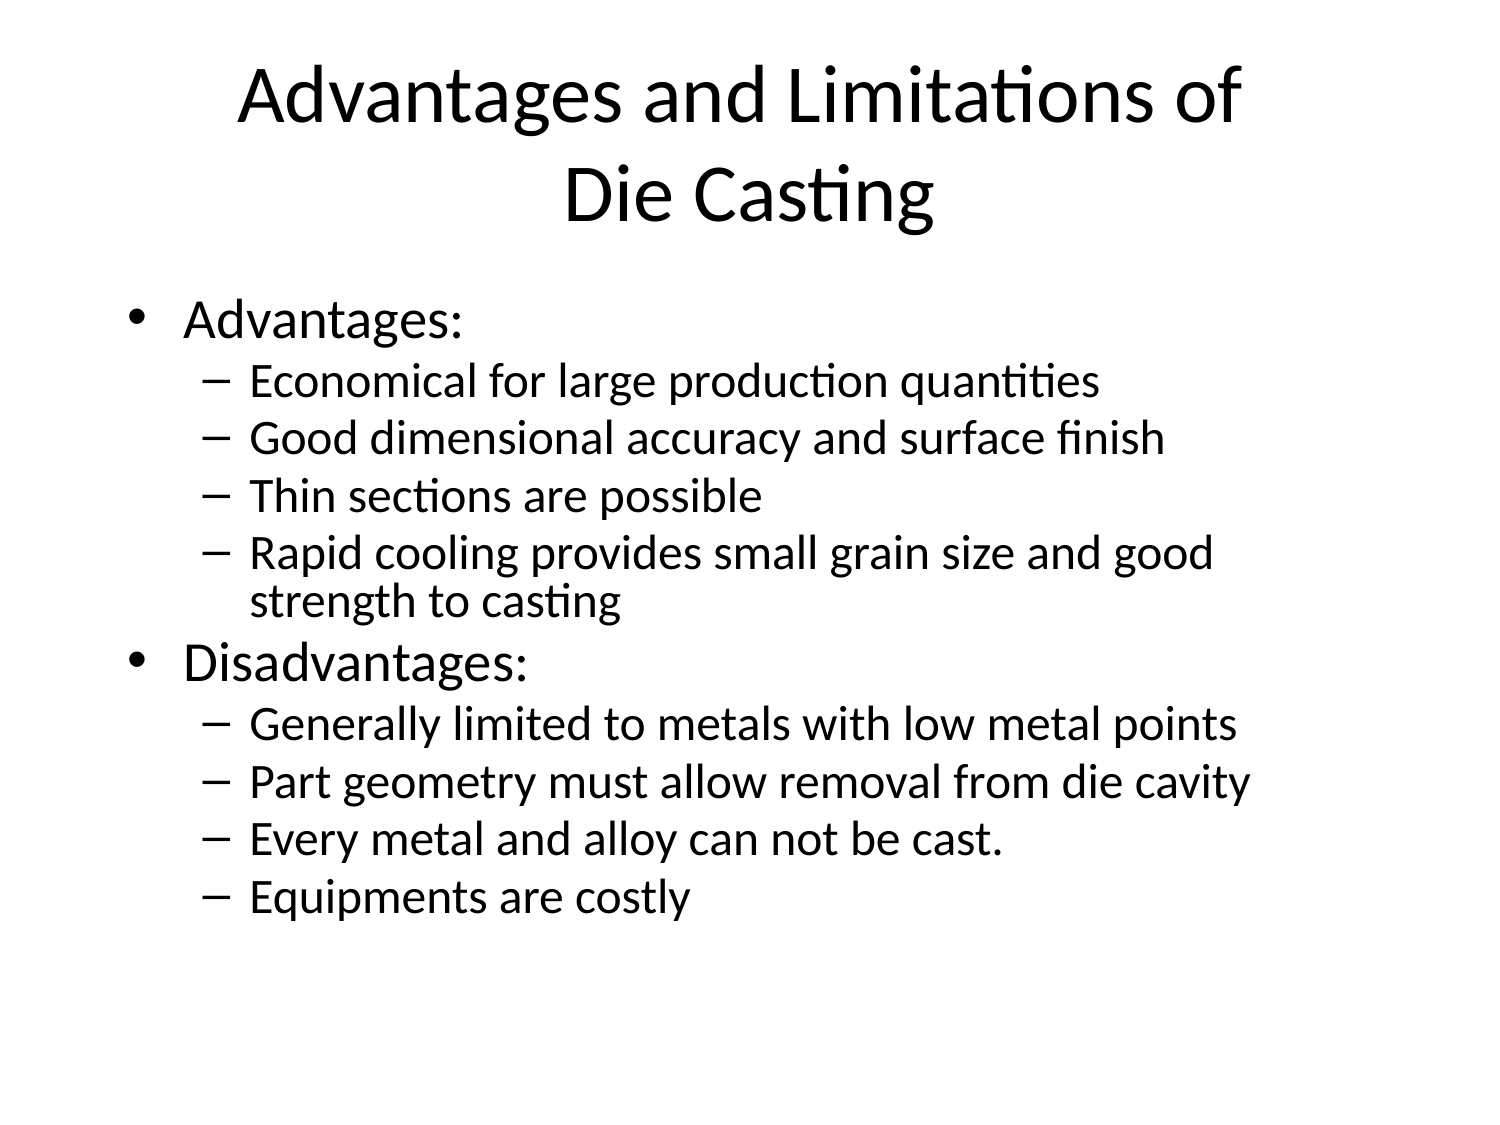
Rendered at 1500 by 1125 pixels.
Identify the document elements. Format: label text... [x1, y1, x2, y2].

list Advantages: Economical for large production quantities Good dimensional accuracy and surface finish Thin sections are possible Rapid cooling provides small grain size and good strength to casting Disadvantages: Generally limited to metals with low metal points Part geometry must allow removal from die cavity Every metal and alloy can not be cast. Equipments are costly [112, 287, 1388, 1000]
title Advantages and Limitations of Die Casting [75, 45, 1425, 233]
